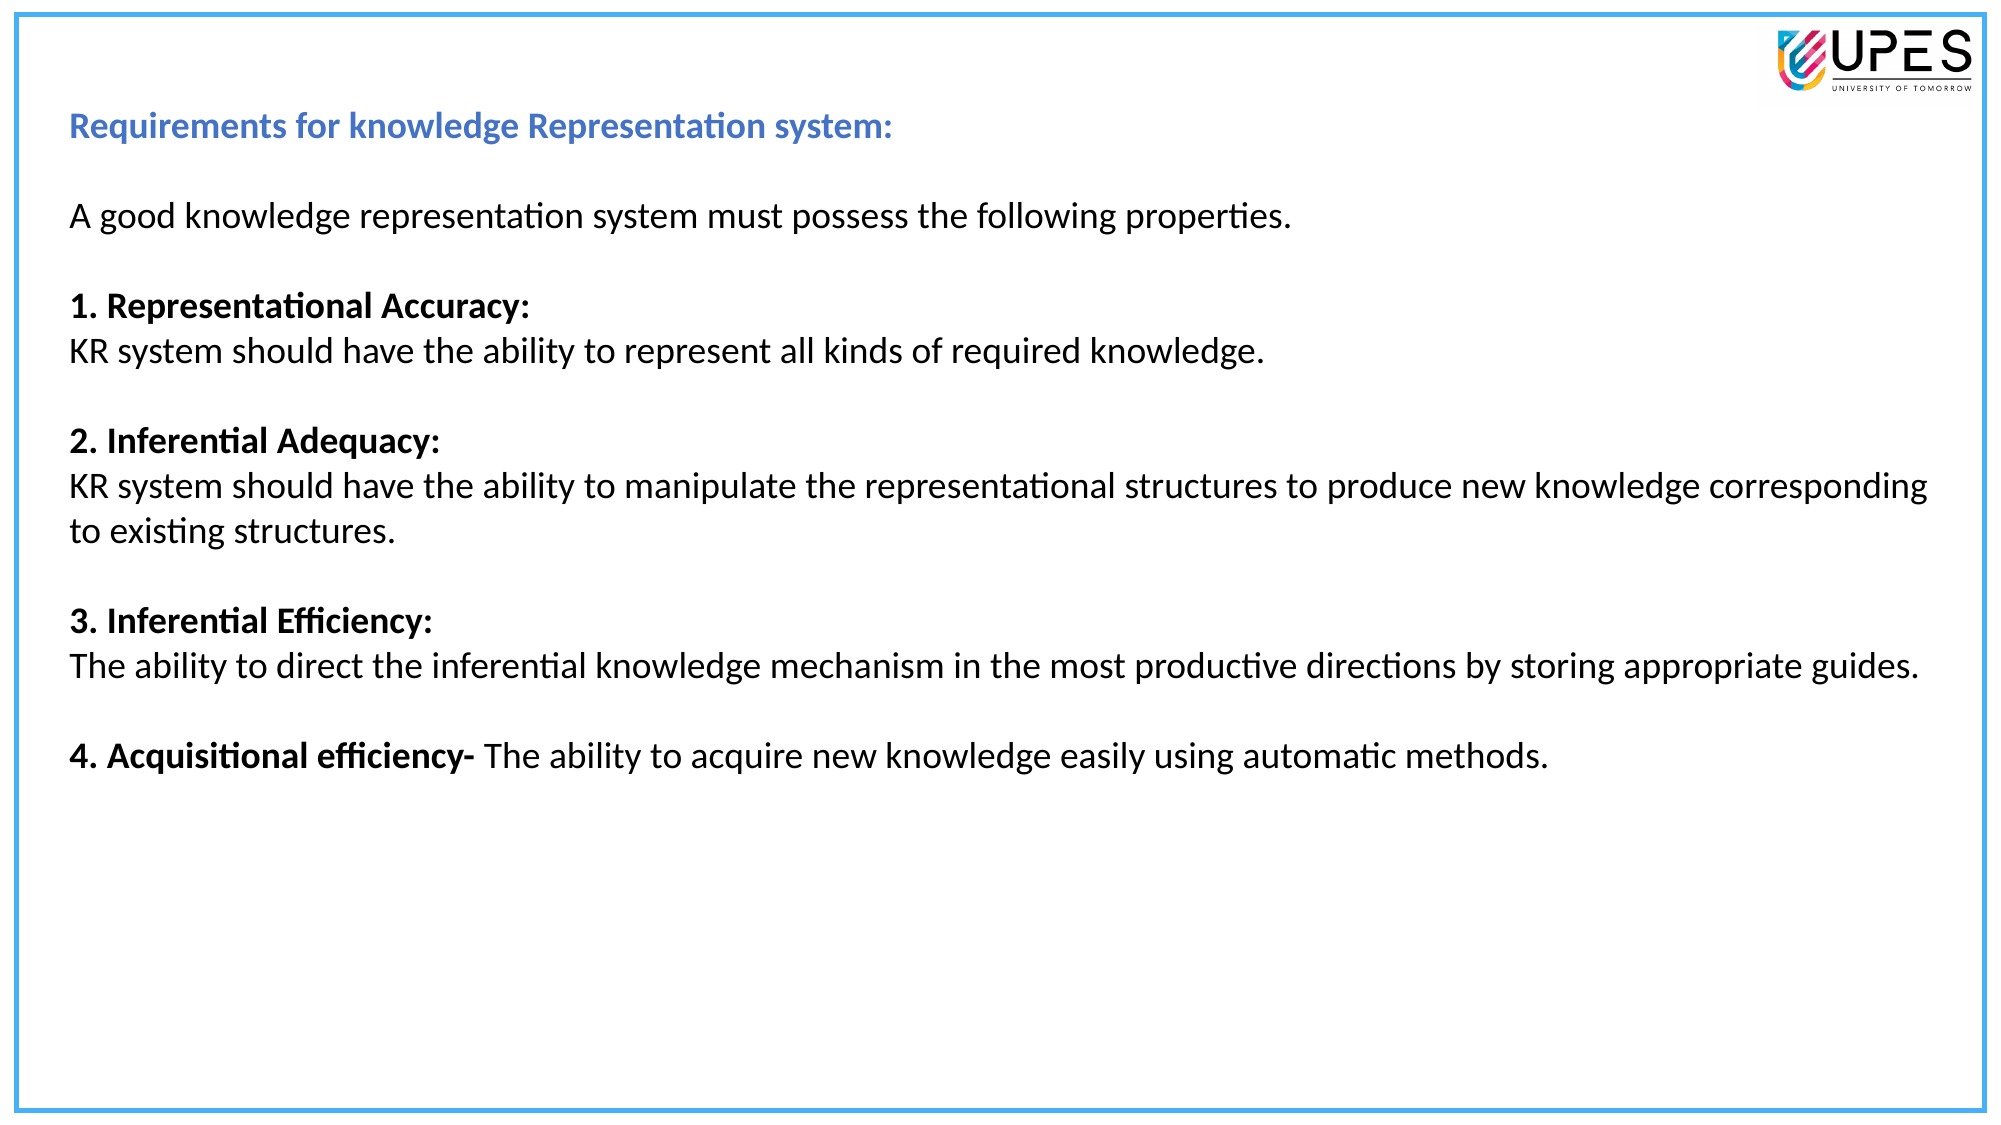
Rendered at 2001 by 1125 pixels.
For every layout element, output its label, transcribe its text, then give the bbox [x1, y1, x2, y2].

picture [1758, 20, 1978, 110]
text_box Requirements for knowledge Representation system: A good knowledge representation system must possess the following properties. 1. Representational Accuracy: KR system should have the ability to represent all kinds of required knowledge. 2. Inferential Adequacy: KR system should have the ability to manipulate the representational structures to produce new knowledge corresponding to existing structures. 3. Inferential Efficiency: The ability to direct the inferential knowledge mechanism in the most productive directions by storing appropriate guides. 4. Acquisitional efficiency- The ability to acquire new knowledge easily using automatic methods. [54, 93, 1959, 784]
